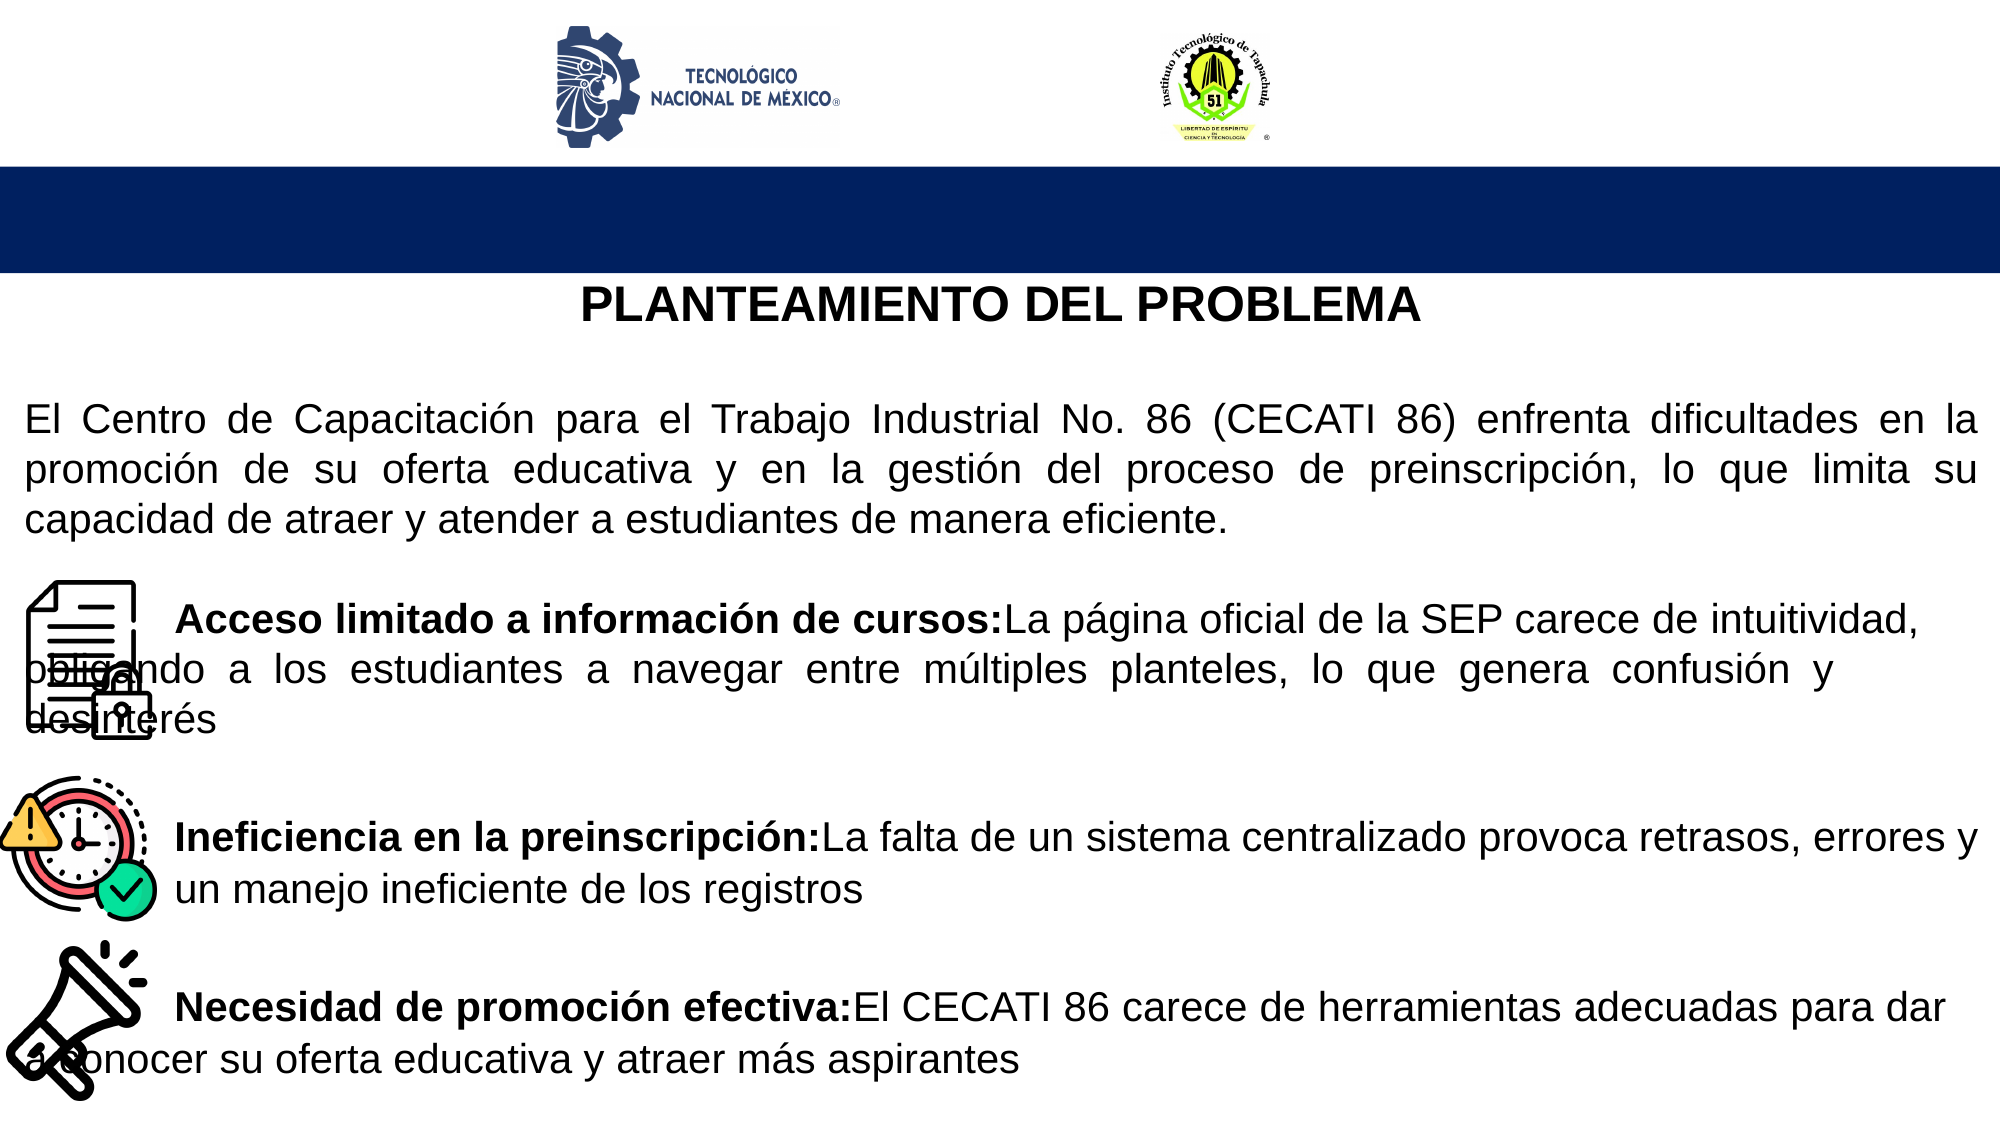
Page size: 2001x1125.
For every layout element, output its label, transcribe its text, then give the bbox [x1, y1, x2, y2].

text_box PLANTEAMIENTO DEL PROBLEMA El Centro de Capacitación para el Trabajo Industrial No. 86 (CECATI 86) enfrenta dificultades en la promoción de su oferta educativa y en la gestión del proceso de preinscripción, lo que limita su capacidad de atraer y atender a estudiantes de manera eficiente. Acceso limitado a información de cursos:La página oficial de la SEP carece de intuitividad, obligando a los estudiantes a navegar entre múltiples planteles, lo que genera confusión y desinterés Ineficiencia en la preinscripción:La falta de un sistema centralizado provoca retrasos, errores y un manejo ineficiente de los registros Necesidad de promoción efectiva:El CECATI 86 carece de herramientas adecuadas para dar a conocer su oferta educativa y atraer más aspirantes [9, 264, 1994, 1125]
picture [9, 580, 169, 740]
picture [556, 26, 840, 148]
picture [0, 769, 157, 928]
picture [0, 940, 157, 1101]
picture [1160, 33, 1270, 141]
